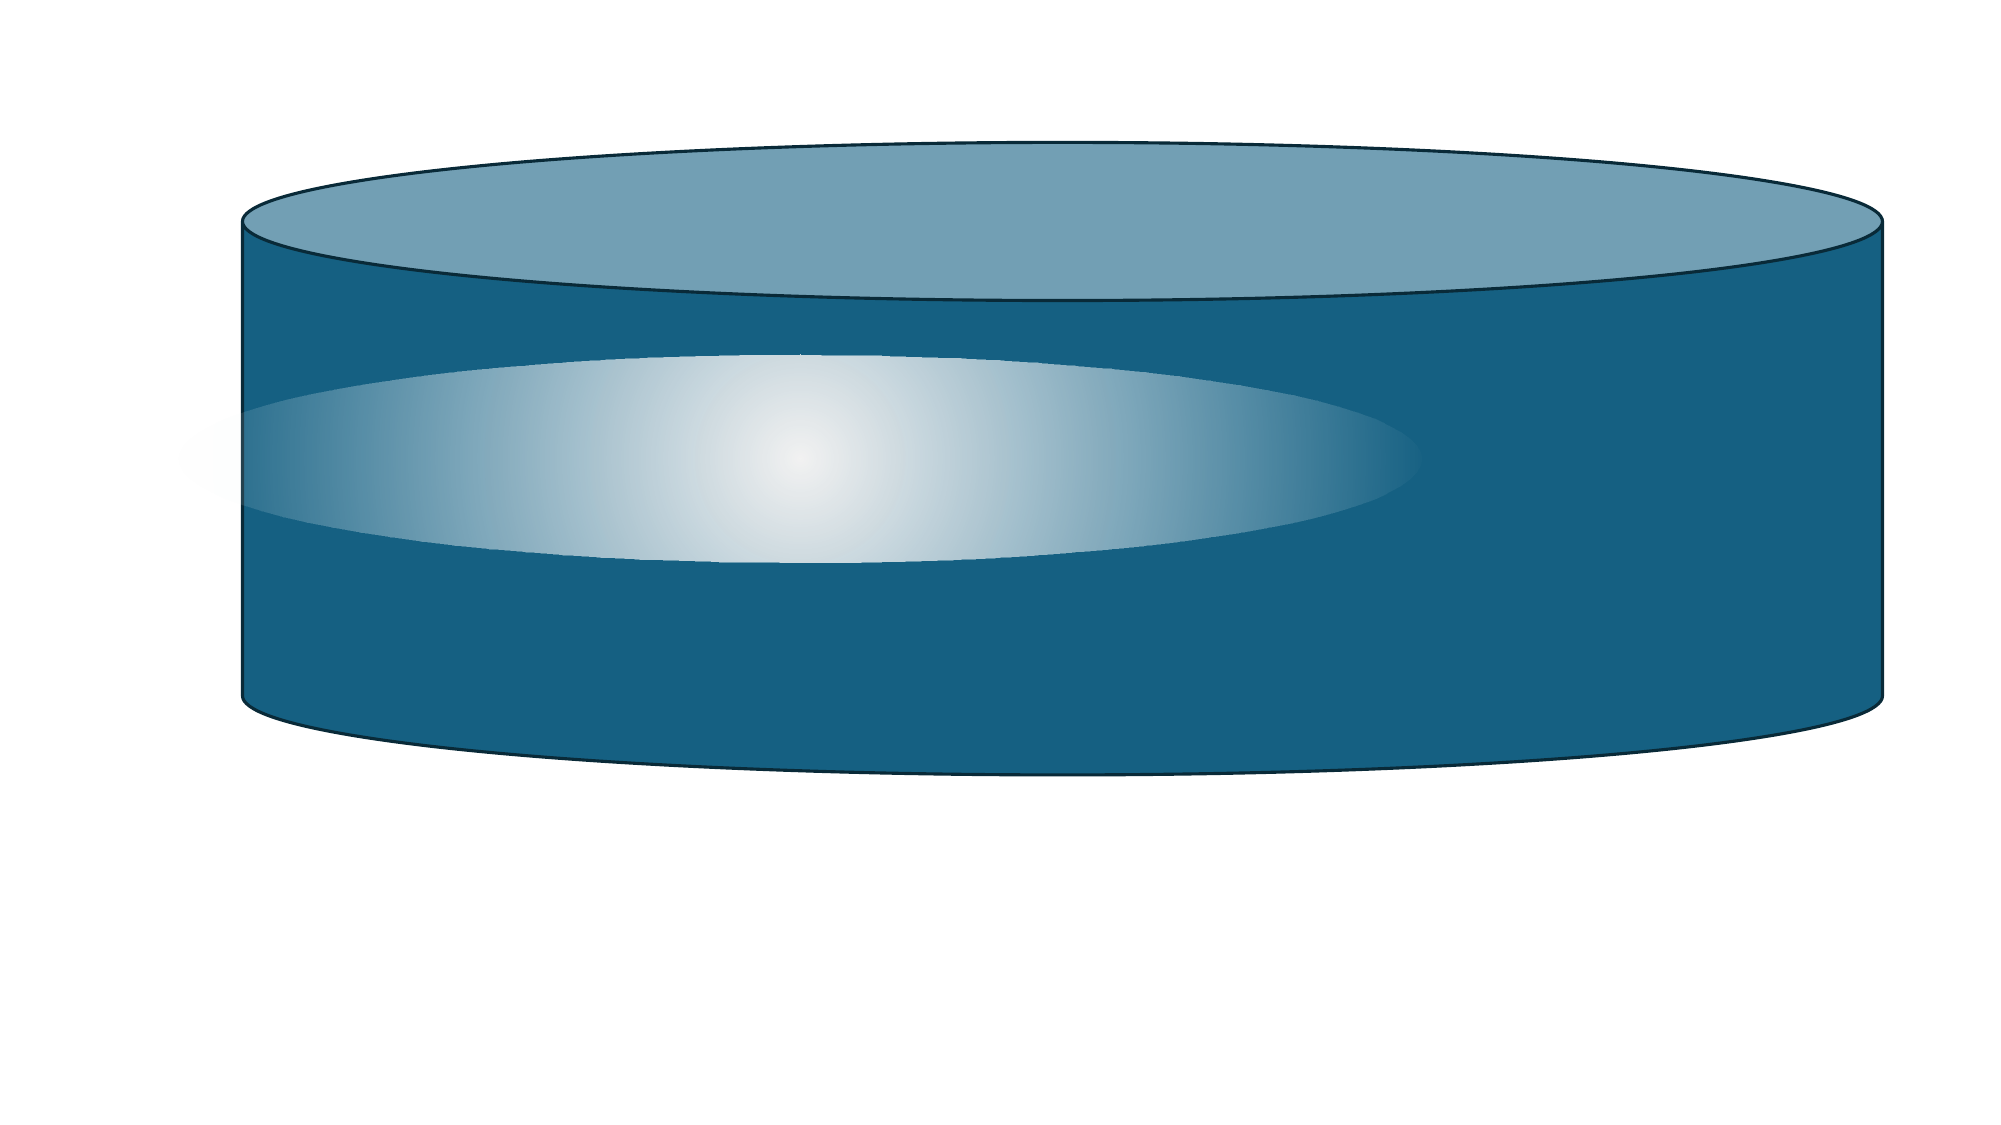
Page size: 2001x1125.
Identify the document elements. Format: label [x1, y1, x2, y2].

text_box [240, 140, 1885, 777]
text_box [177, 353, 1423, 565]
